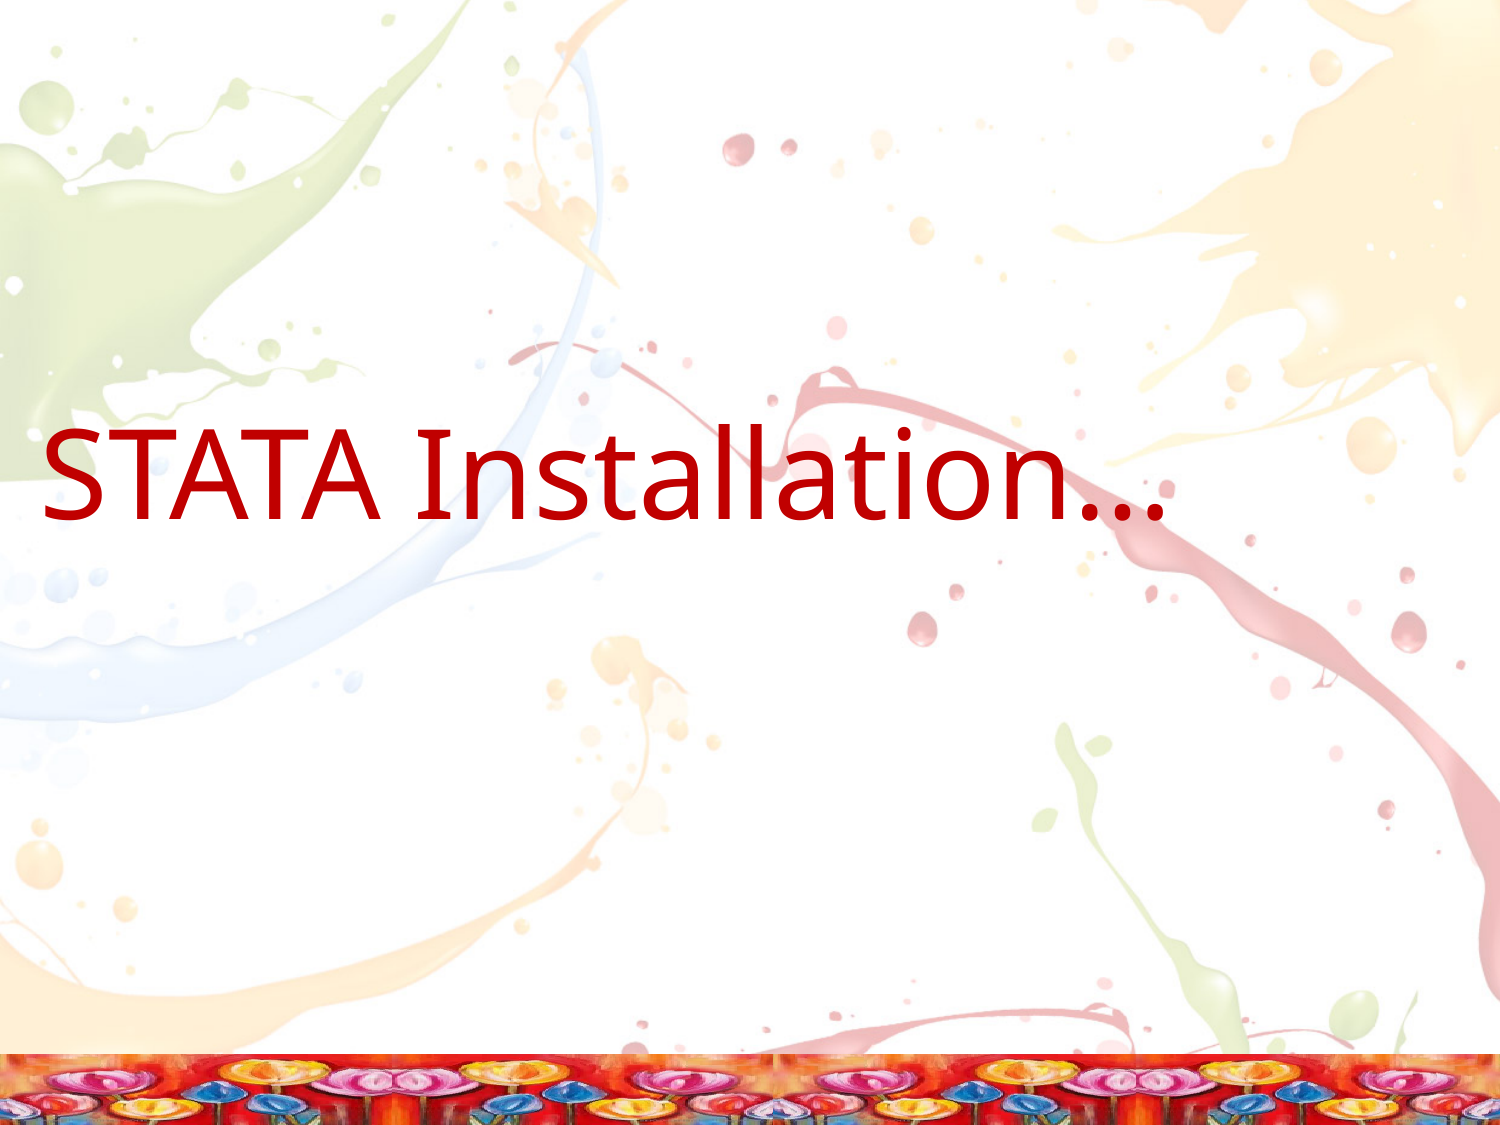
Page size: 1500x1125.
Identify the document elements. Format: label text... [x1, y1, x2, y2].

title STATA Installation… [24, 349, 1388, 591]
picture [0, 0, 1500, 1125]
